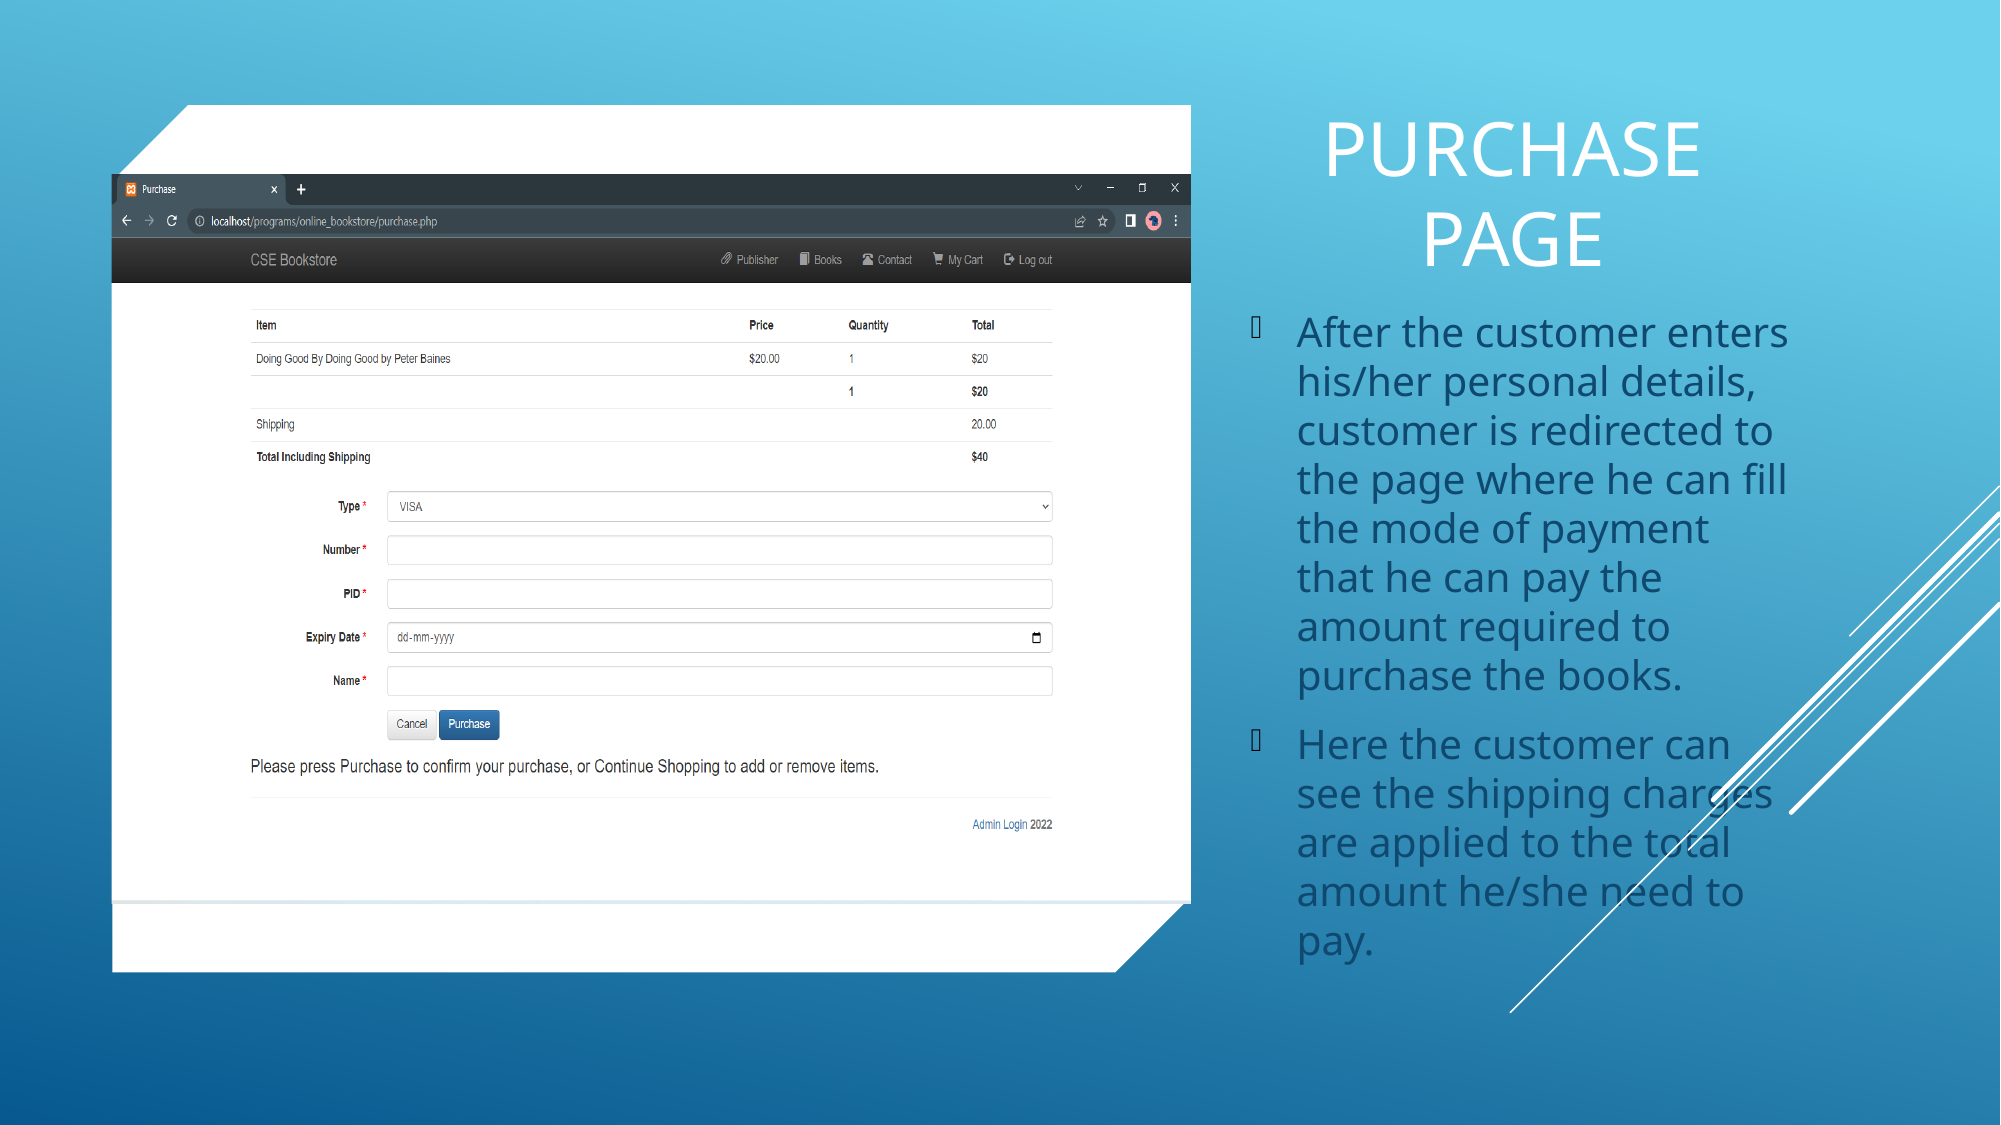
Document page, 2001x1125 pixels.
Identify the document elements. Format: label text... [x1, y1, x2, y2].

text_box [117, 103, 1193, 898]
picture [111, 174, 1192, 904]
list After the customer enters his/her personal details, customer is redirected to the page where he can fill the mode of payment that he can pay the amount required to purchase the books. Here the customer can see the shipping charges are applied to the total amount he/she need to pay. [1235, 298, 1807, 988]
title Purchase page [1235, 101, 1791, 290]
text_box [110, 180, 1186, 974]
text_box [1510, 485, 2000, 1013]
text_box [0, 0, 2000, 1125]
